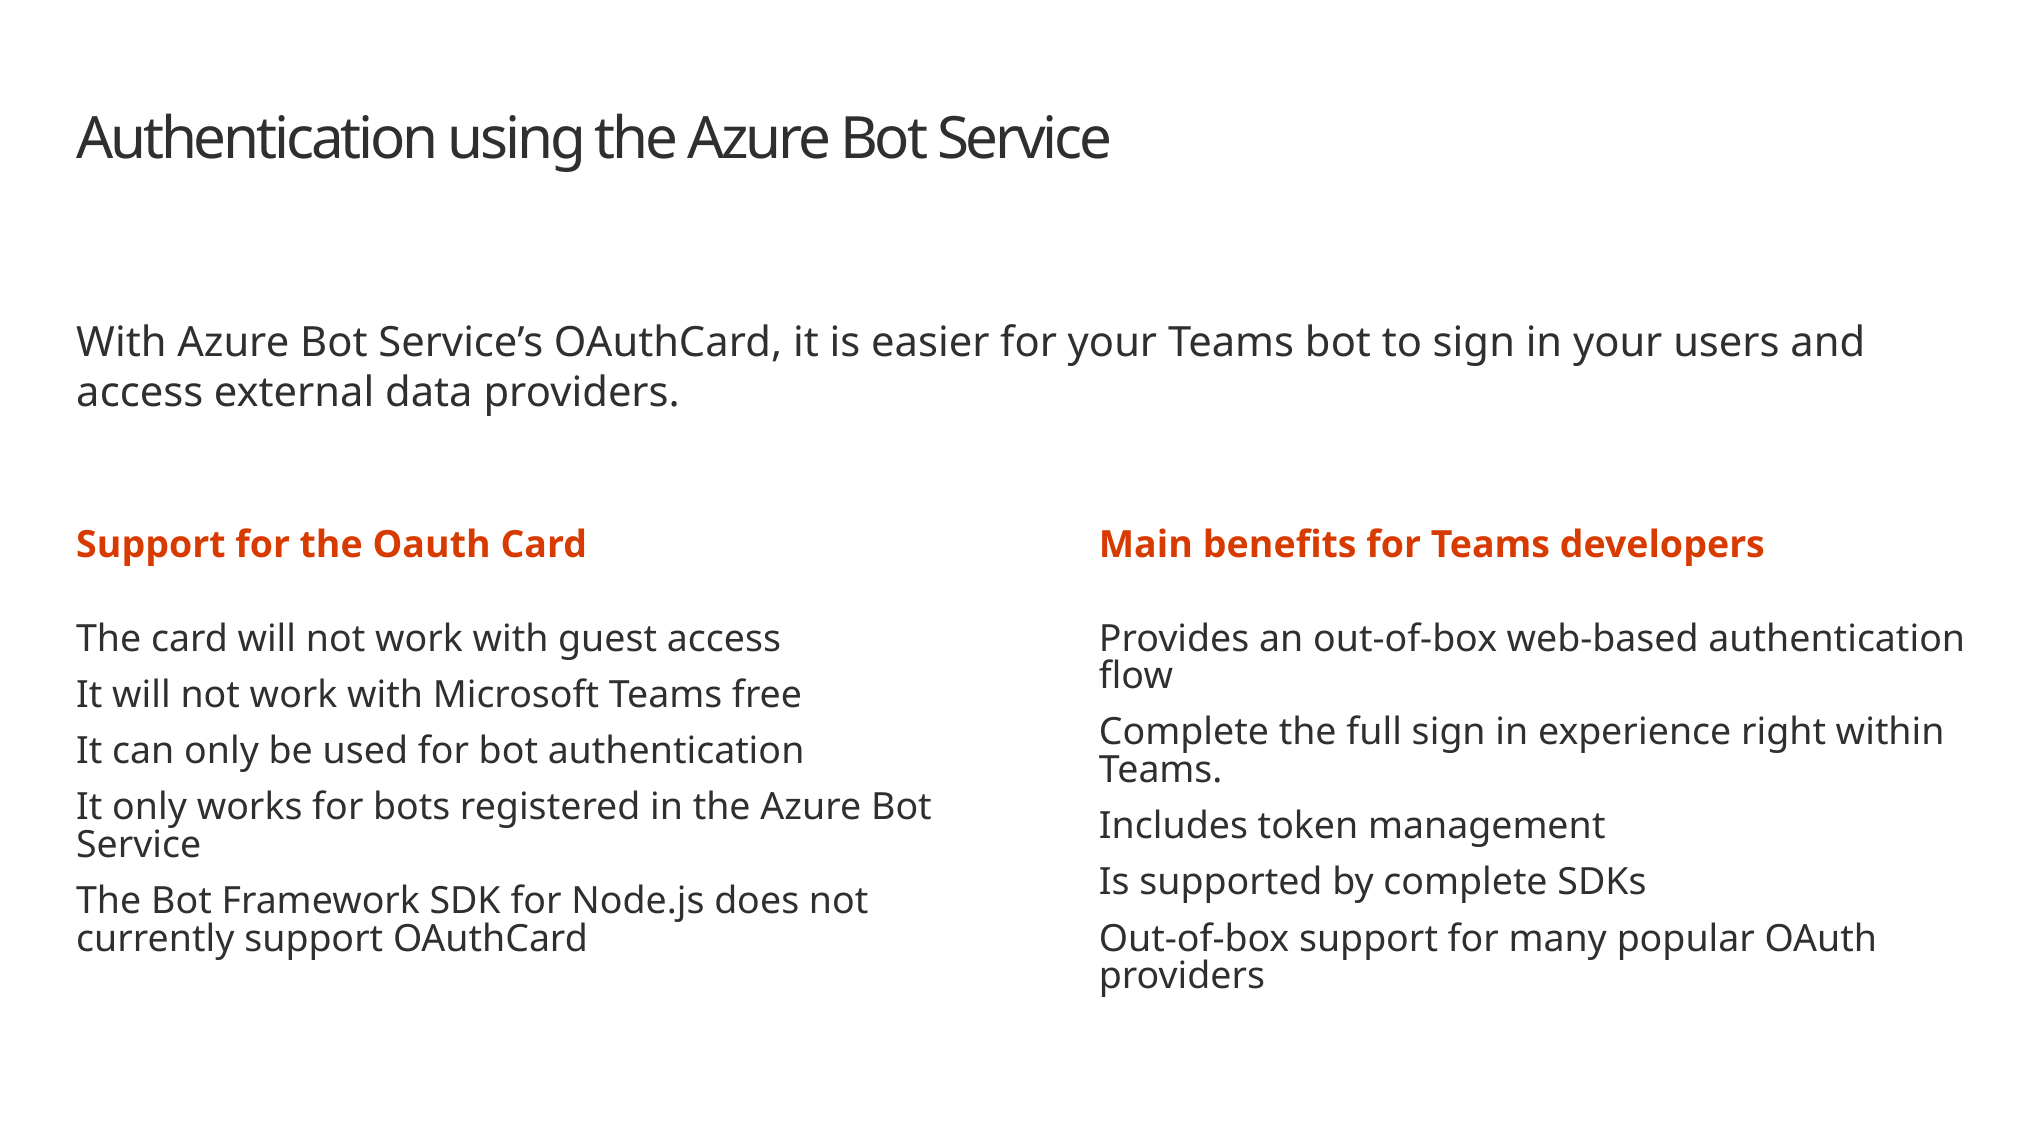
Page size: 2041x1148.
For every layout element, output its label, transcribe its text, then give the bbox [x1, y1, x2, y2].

list Support for the Oauth Card The card will not work with guest access It will not work with Microsoft Teams free It can only be used for bot authentication It only works for bots registered in the Azure Bot Service The Bot Framework SDK for Node.js does not currently support OAuthCard [76, 527, 946, 963]
title Authentication using the Azure Bot Service [76, 103, 1969, 172]
list Main benefits for Teams developers Provides an out-of-box web-based authentication flow Complete the full sign in experience right within Teams. Includes token management Is supported by complete SDKs Out-of-box support for many popular OAuth providers [1098, 527, 1969, 1001]
list With Azure Bot Service’s OAuthCard, it is easier for your Teams bot to sign in your users and access external data providers. [76, 314, 1913, 416]
